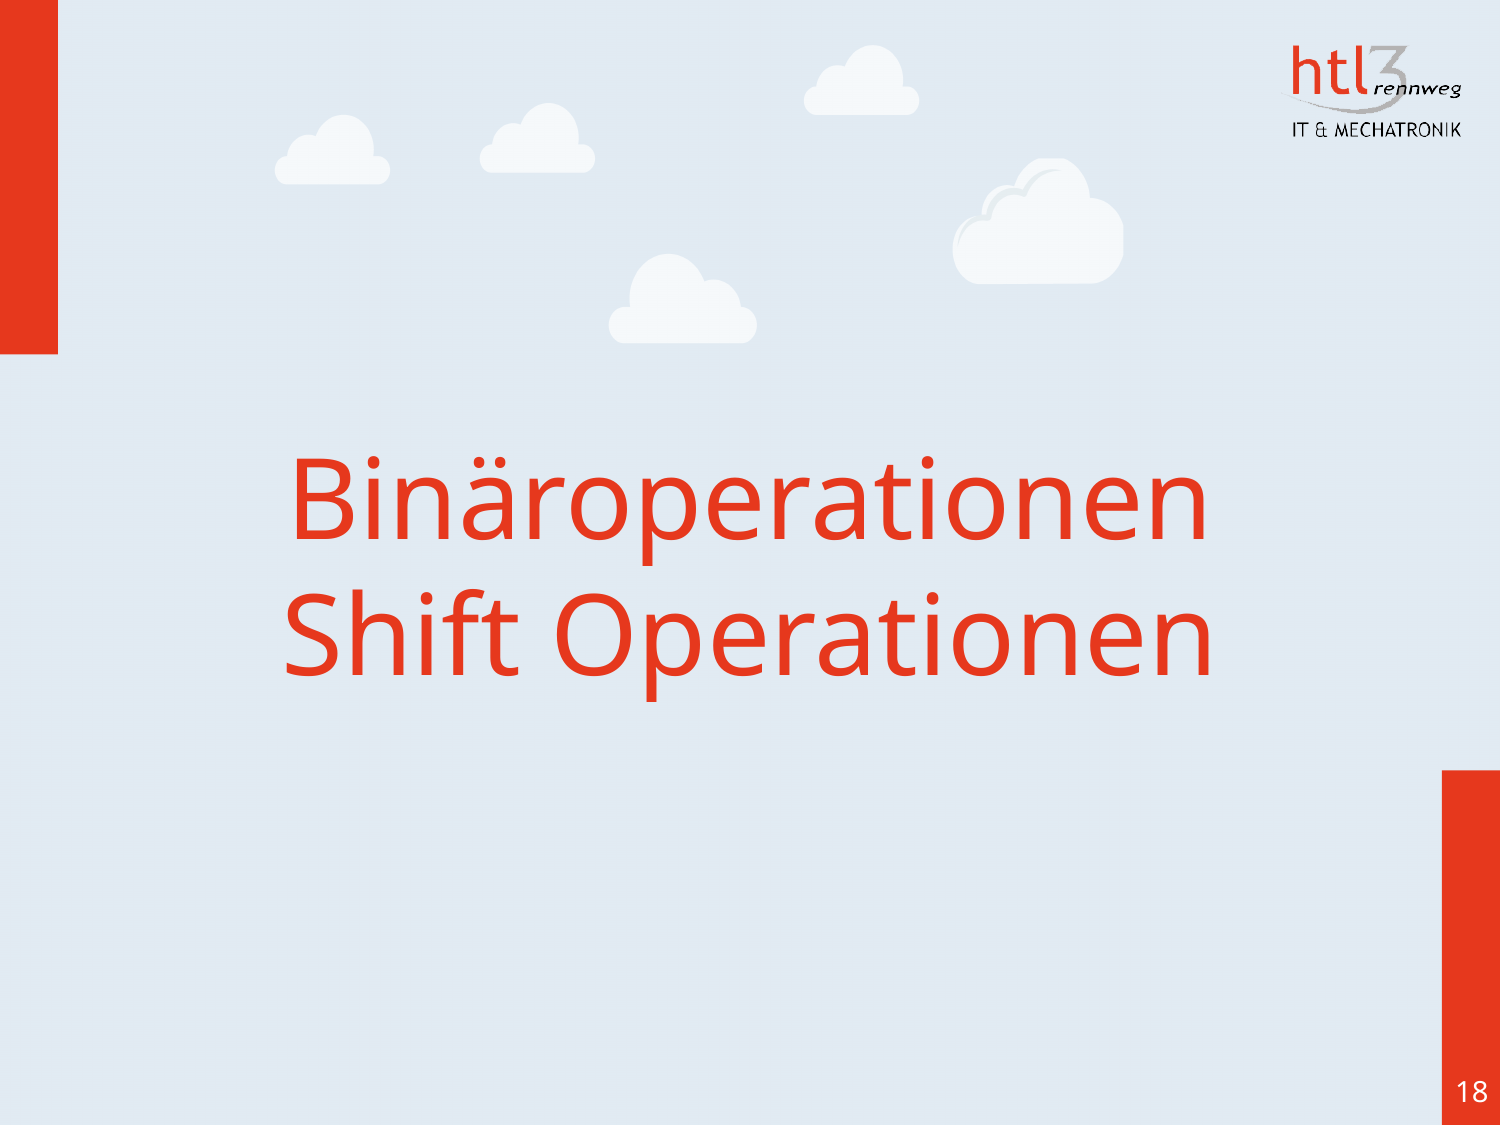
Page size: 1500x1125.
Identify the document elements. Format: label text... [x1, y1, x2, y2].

list Binäroperationen Shift Operationen [60, 203, 1440, 922]
picture [0, 0, 1500, 1125]
